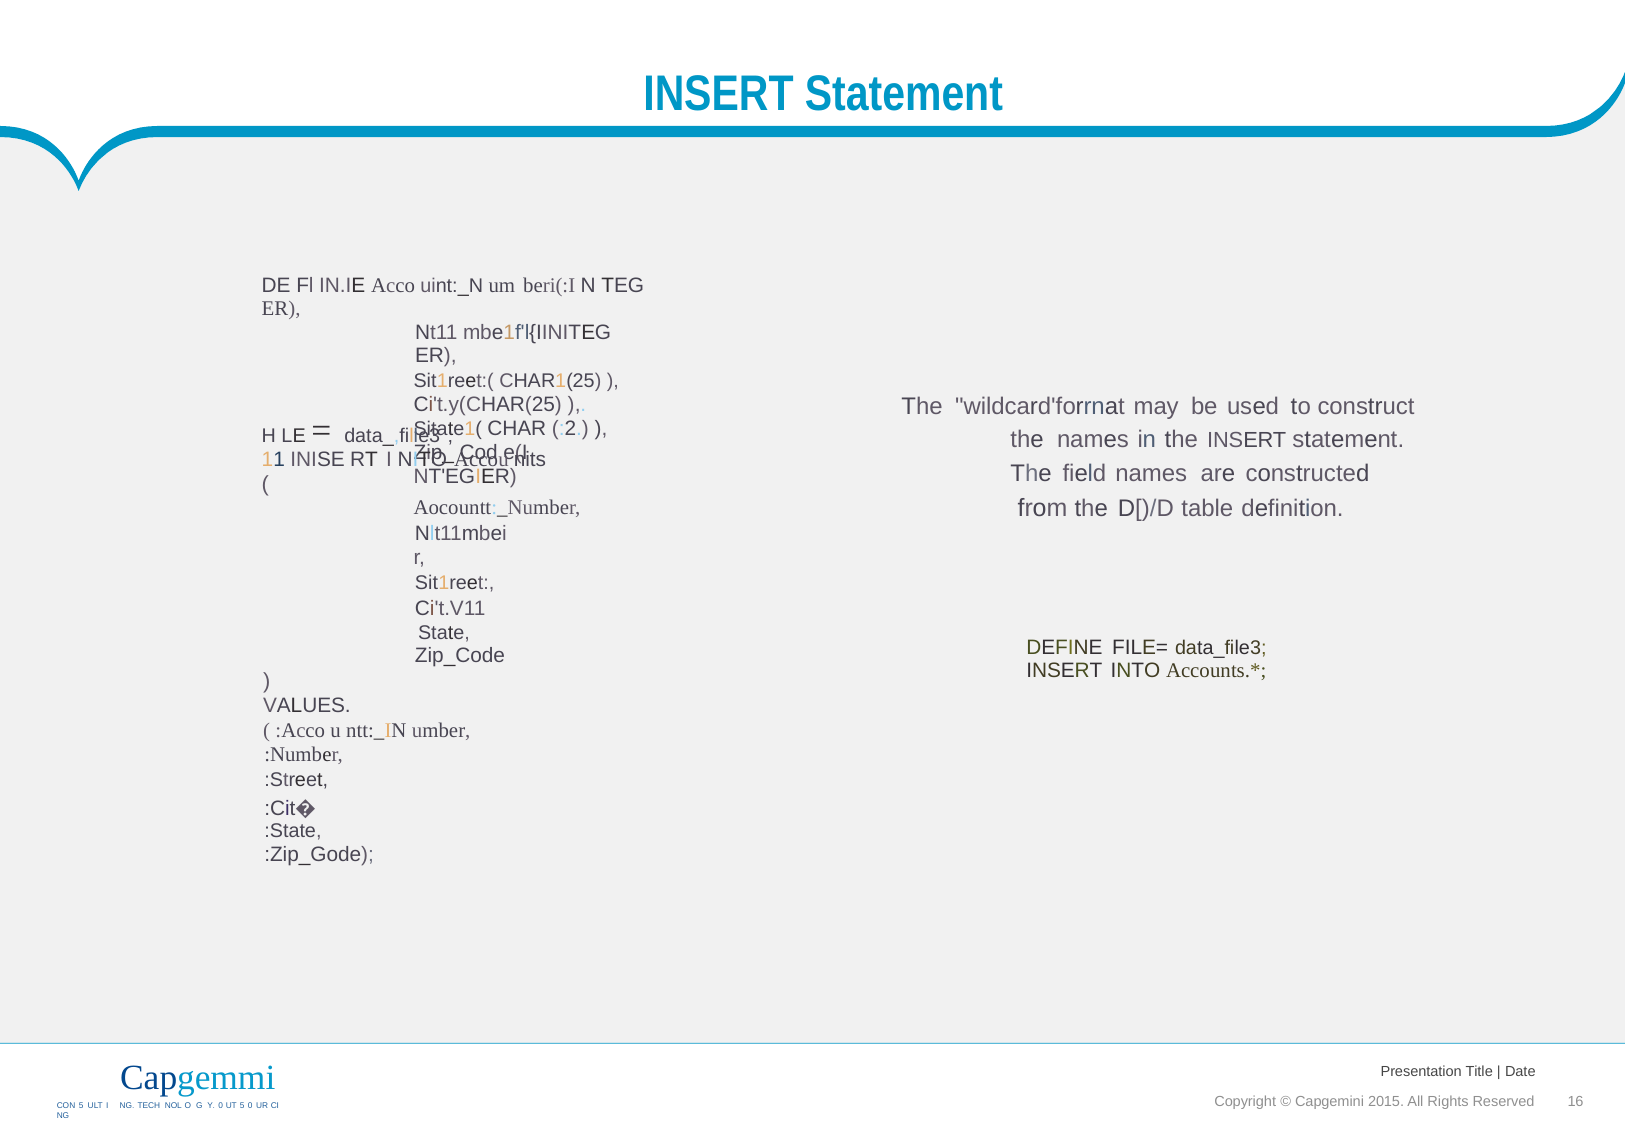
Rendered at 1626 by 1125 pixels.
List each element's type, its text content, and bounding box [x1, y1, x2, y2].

text_box [0, 0, 1625, 178]
text_box INSERT [641, 67, 803, 122]
text_box The "wildcard'forrnat may be used to construct the names in the INSERT statement. The field names are constructed from the D[)/D table definition. [899, 392, 1480, 523]
text_box Copyright © Capgemini 2015. All Rights Reserved 16 [1212, 1093, 1592, 1113]
text_box DE Fl IN.IE Acco uint:_N um beri(:I N TEG ER), Nt11 mbe1f'l{IINITEG ER), Sit1reet:( CHAR1(25) ), Ci't.y(CHAR(25) ),. Sitate1( CHAR (:2.) ), Zip_ Cod e(I NT'EGIER) [259, 272, 649, 422]
text_box [0, 72, 1625, 191]
text_box [0, 86, 1625, 1043]
text_box [0, 1043, 1625, 1125]
text_box H LE = data_,fille3 ; 11 INISE RT I NITO Accou nits ( Aocountt:_Number, Nlt11mbeir, Sit1reet:, Ci't.V11 State, Zip_Code ) VALUES. ( :Acco u ntt:_IN umber, :Number, :Street, :Cit� :State, :Zip_Gode); [259, 410, 610, 847]
text_box Presentation Title | Date [1378, 1063, 1541, 1083]
text_box Statement [803, 67, 1013, 122]
text_box DEFINE FILE= data_file3; INSERT INTO Accounts.*; [1024, 635, 1297, 686]
text_box Capgemmi CON 5 ULT I NG. TECH NOL O G Y. 0 UT 5 0 UR CI NG [54, 1058, 289, 1115]
